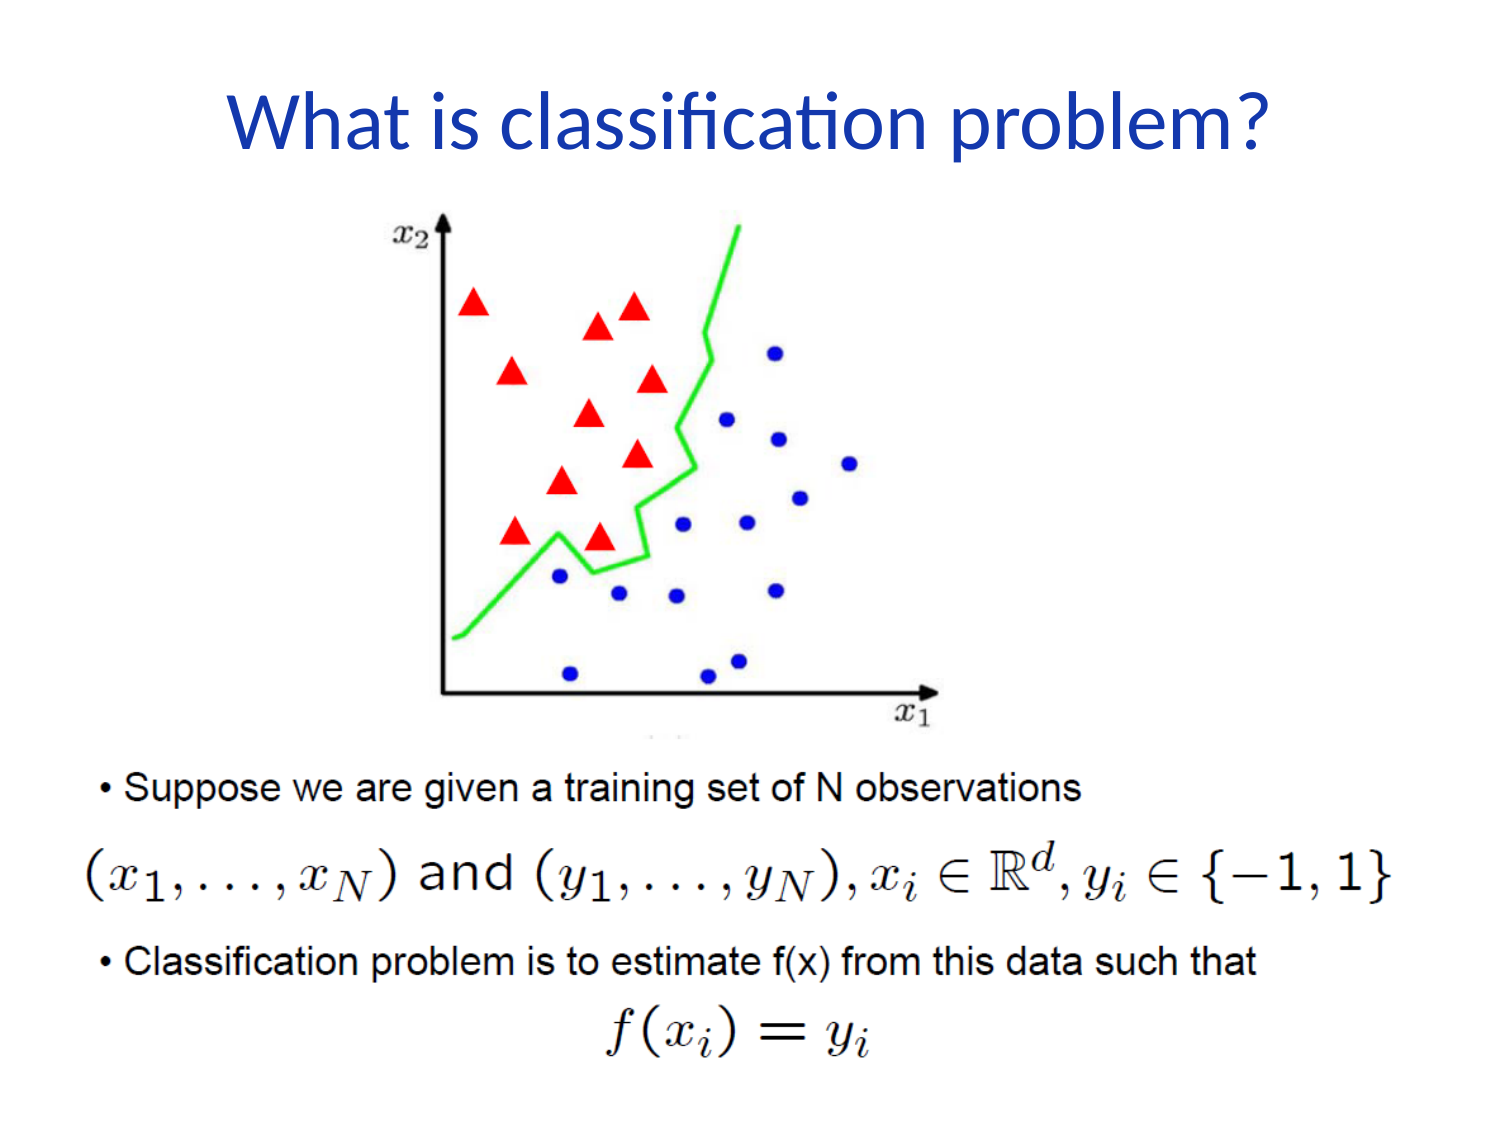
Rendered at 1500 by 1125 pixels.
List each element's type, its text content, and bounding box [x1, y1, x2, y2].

title What is classification problem? [75, 45, 1425, 188]
picture [84, 195, 1401, 1088]
